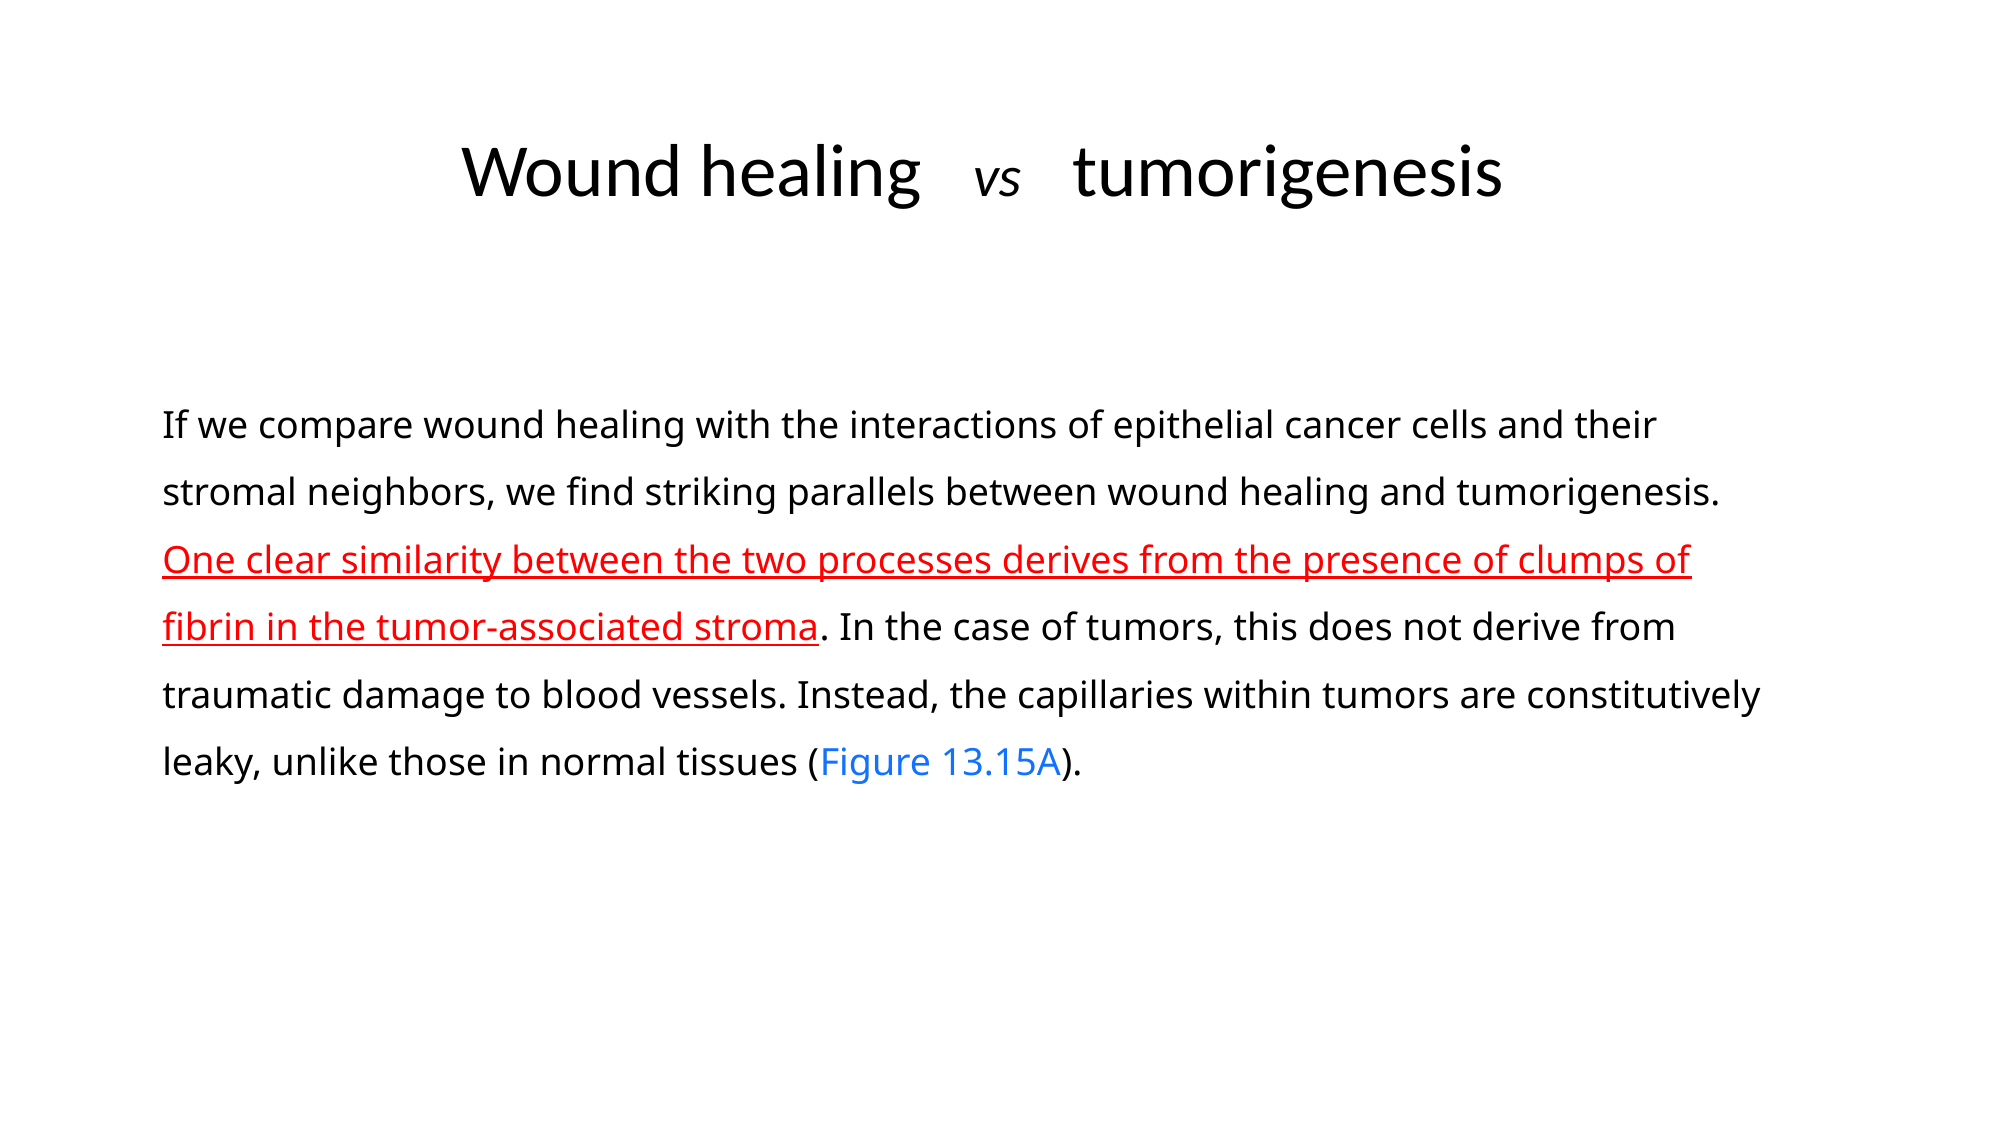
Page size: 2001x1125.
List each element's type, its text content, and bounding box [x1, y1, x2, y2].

text_box Wound healing vs tumorigenesis [446, 113, 1520, 219]
text_box If we compare wound healing with the interactions of epithelial cancer cells and their stromal neighbors, we find striking parallels between wound healing and tumorigenesis. One clear similarity between the two processes derives from the presence of clumps of fibrin in the tumor-associated stroma. In the case of tumors, this does not derive from traumatic damage to blood vessels. Instead, the capillaries within tumors are constitutively leaky, unlike those in normal tissues (Figure 13.15A). [147, 370, 1803, 791]
